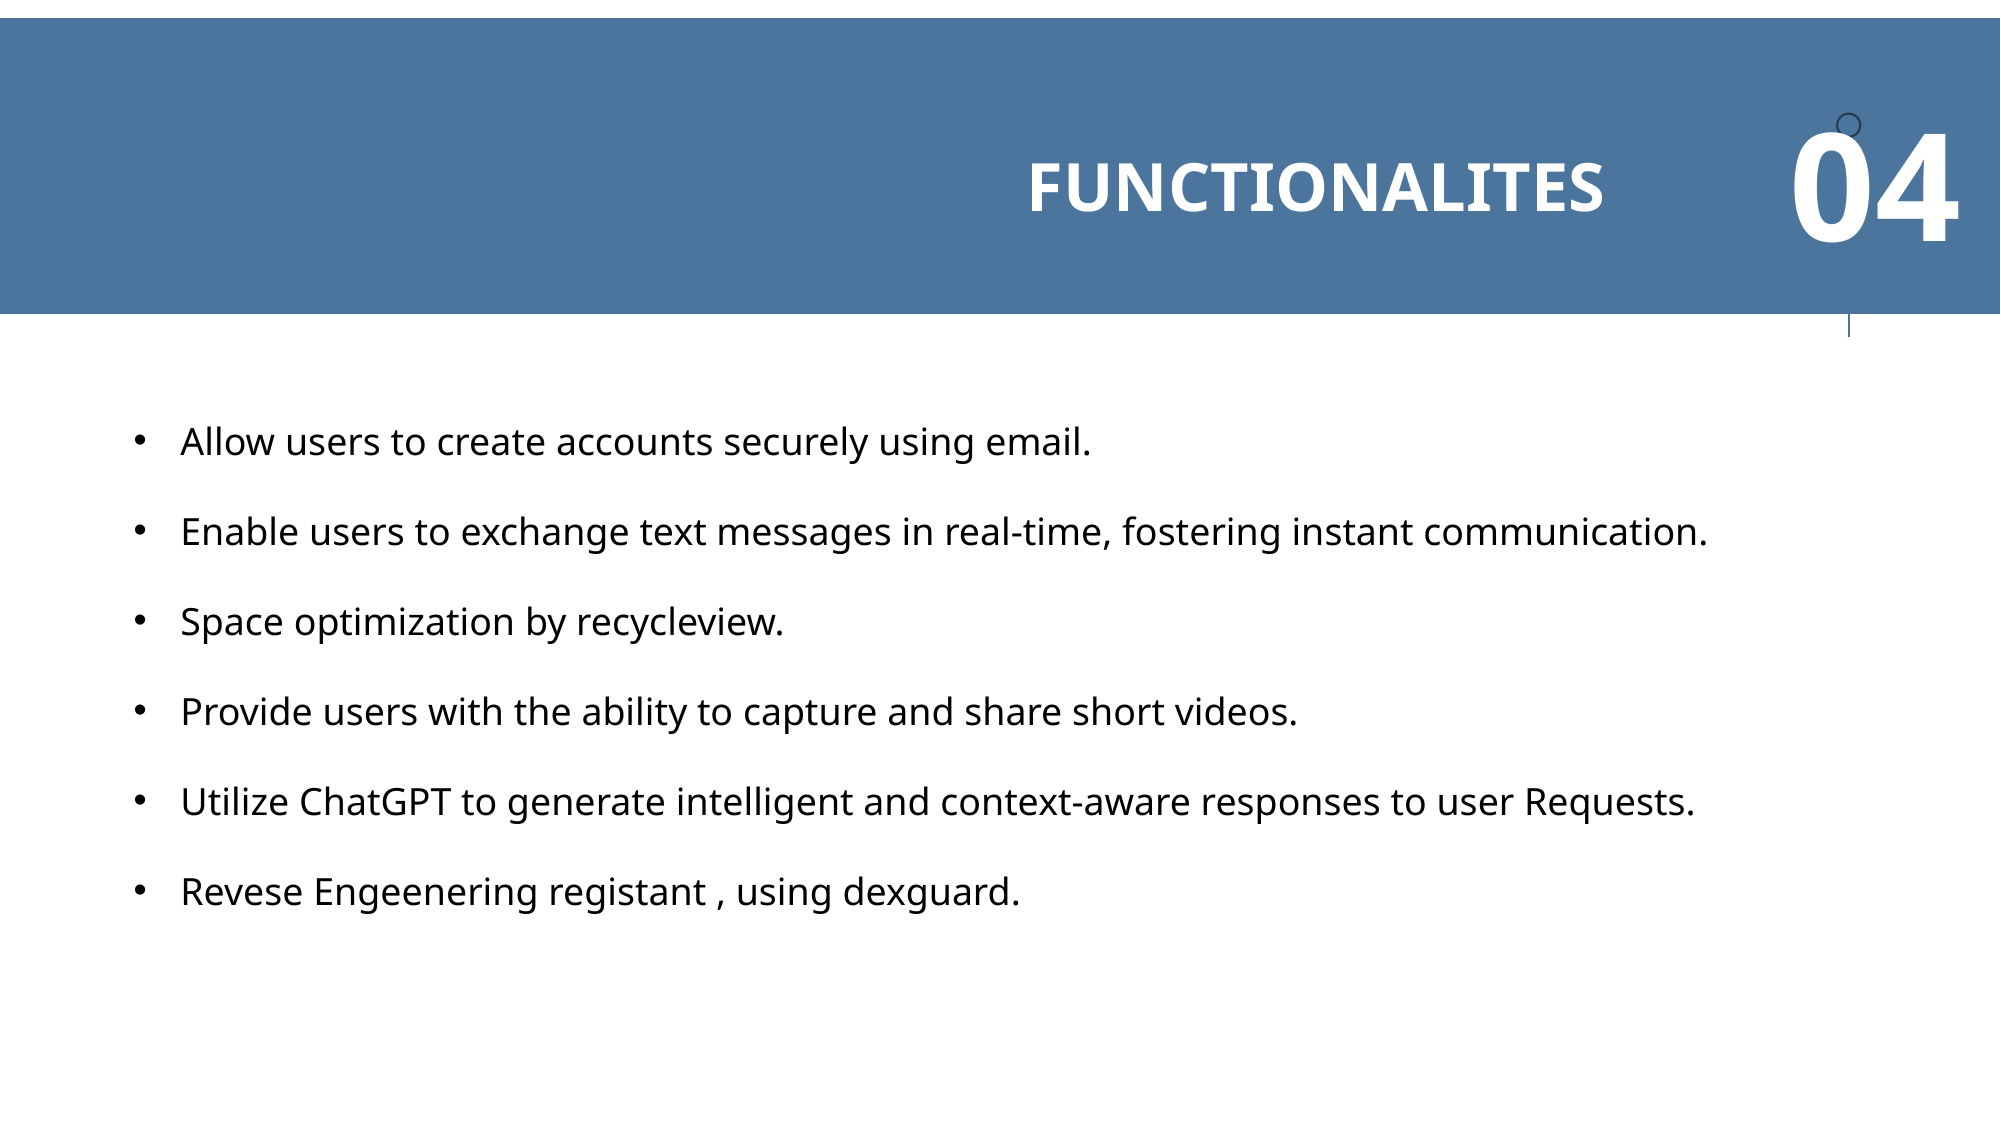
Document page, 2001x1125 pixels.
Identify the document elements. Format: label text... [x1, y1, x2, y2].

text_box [731, 83, 1976, 281]
text_box [0, 17, 2000, 315]
text_box Allow users to create accounts securely using email. Enable users to exchange text messages in real-time, fostering instant communication. Space optimization by recycleview. Provide users with the ability to capture and share short videos. Utilize ChatGPT to generate intelligent and context-aware responses to user Requests. Revese Engeenering registant , using dexguard. [118, 410, 1901, 920]
